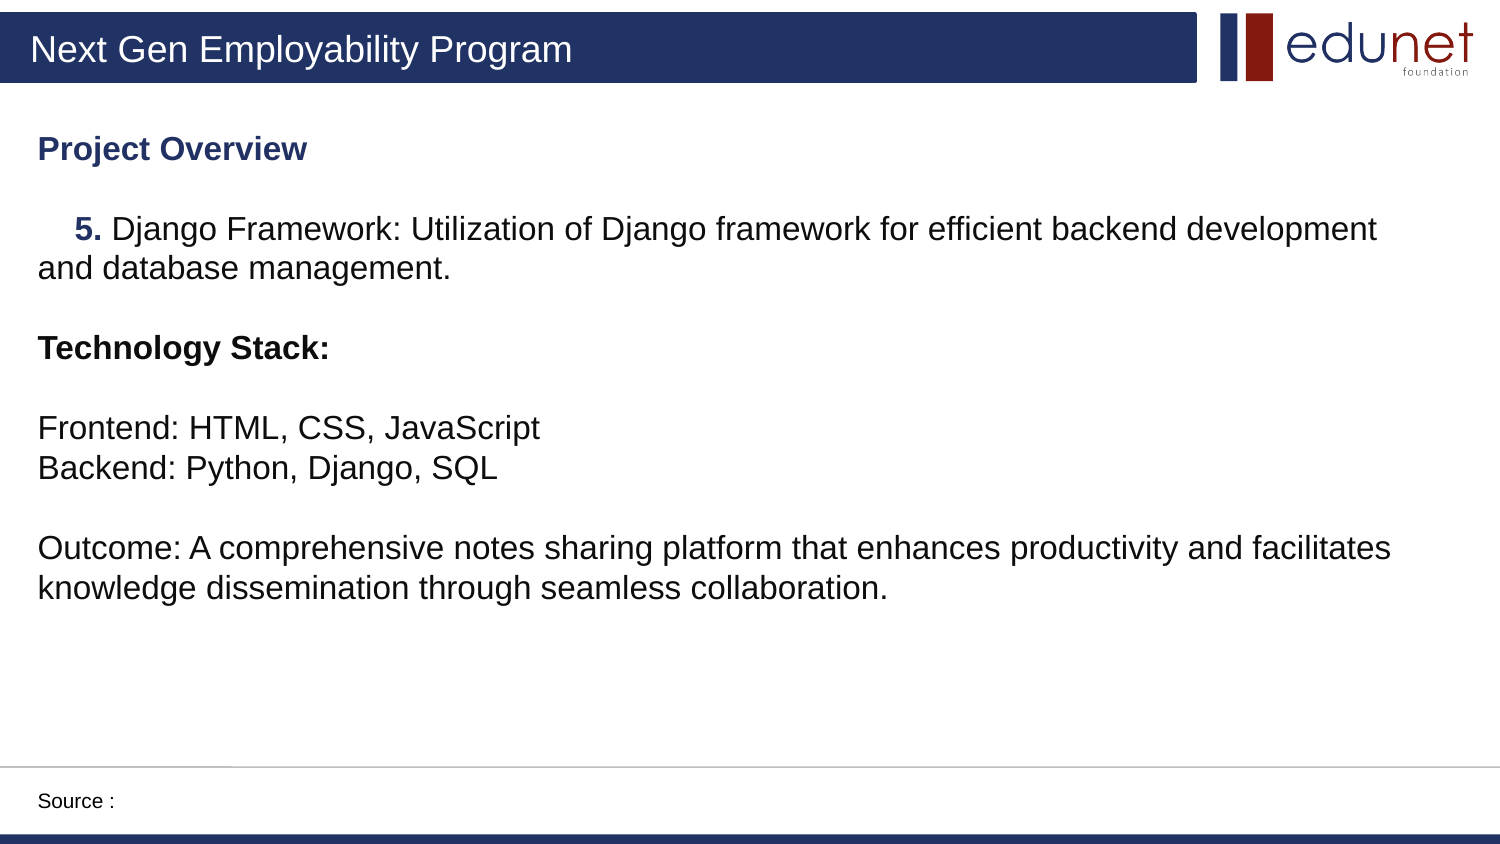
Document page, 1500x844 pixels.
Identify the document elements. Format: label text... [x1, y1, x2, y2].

text_box Source : [22, 773, 139, 826]
picture [1279, 14, 1482, 83]
title Project Overview 5. Django Framework: Utilization of Django framework for efficient backend development and database management. Technology Stack: Frontend: HTML, CSS, JavaScript Backend: Python, Django, SQL Outcome: A comprehensive notes sharing platform that enhances productivity and facilitates knowledge dissemination through seamless collaboration. [22, 111, 1445, 165]
